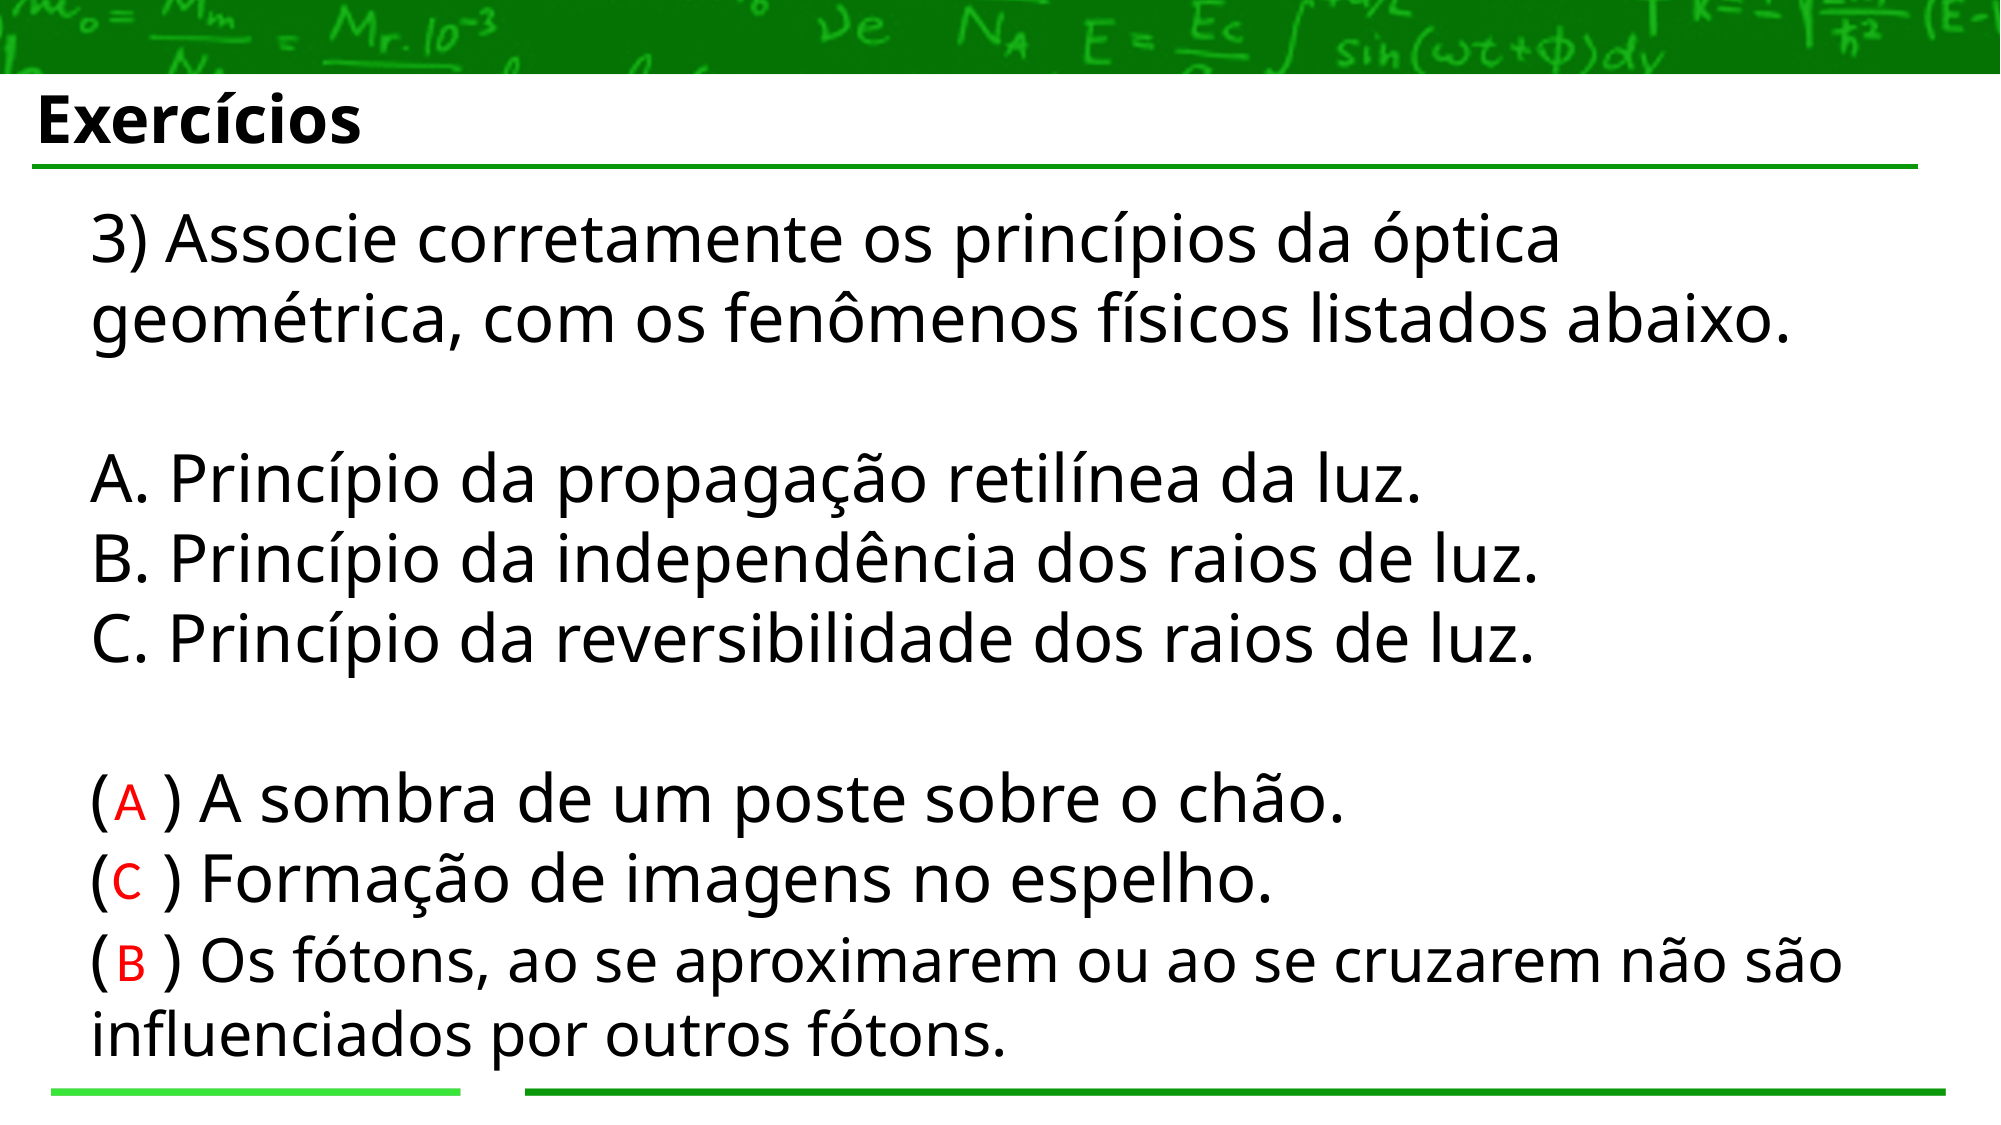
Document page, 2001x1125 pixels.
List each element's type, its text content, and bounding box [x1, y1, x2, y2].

text_box 3) Associe corretamente os princípios da óptica geométrica, com os fenômenos físicos listados abaixo. A. Princípio da propagação retilínea da luz. B. Princípio da independência dos raios de luz. C. Princípio da reversibilidade dos raios de luz. ( ) A sombra de um poste sobre o chão. ( ) Formação de imagens no espelho. ( ) Os fótons, ao se aproximarem ou ao se cruzarem não são influenciados por outros fótons. [75, 188, 1864, 1077]
text_box A [100, 758, 194, 836]
text_box C [97, 836, 196, 918]
text_box Exercícios [15, 55, 1465, 178]
text_box B [101, 918, 200, 1001]
picture [0, 0, 2000, 1125]
